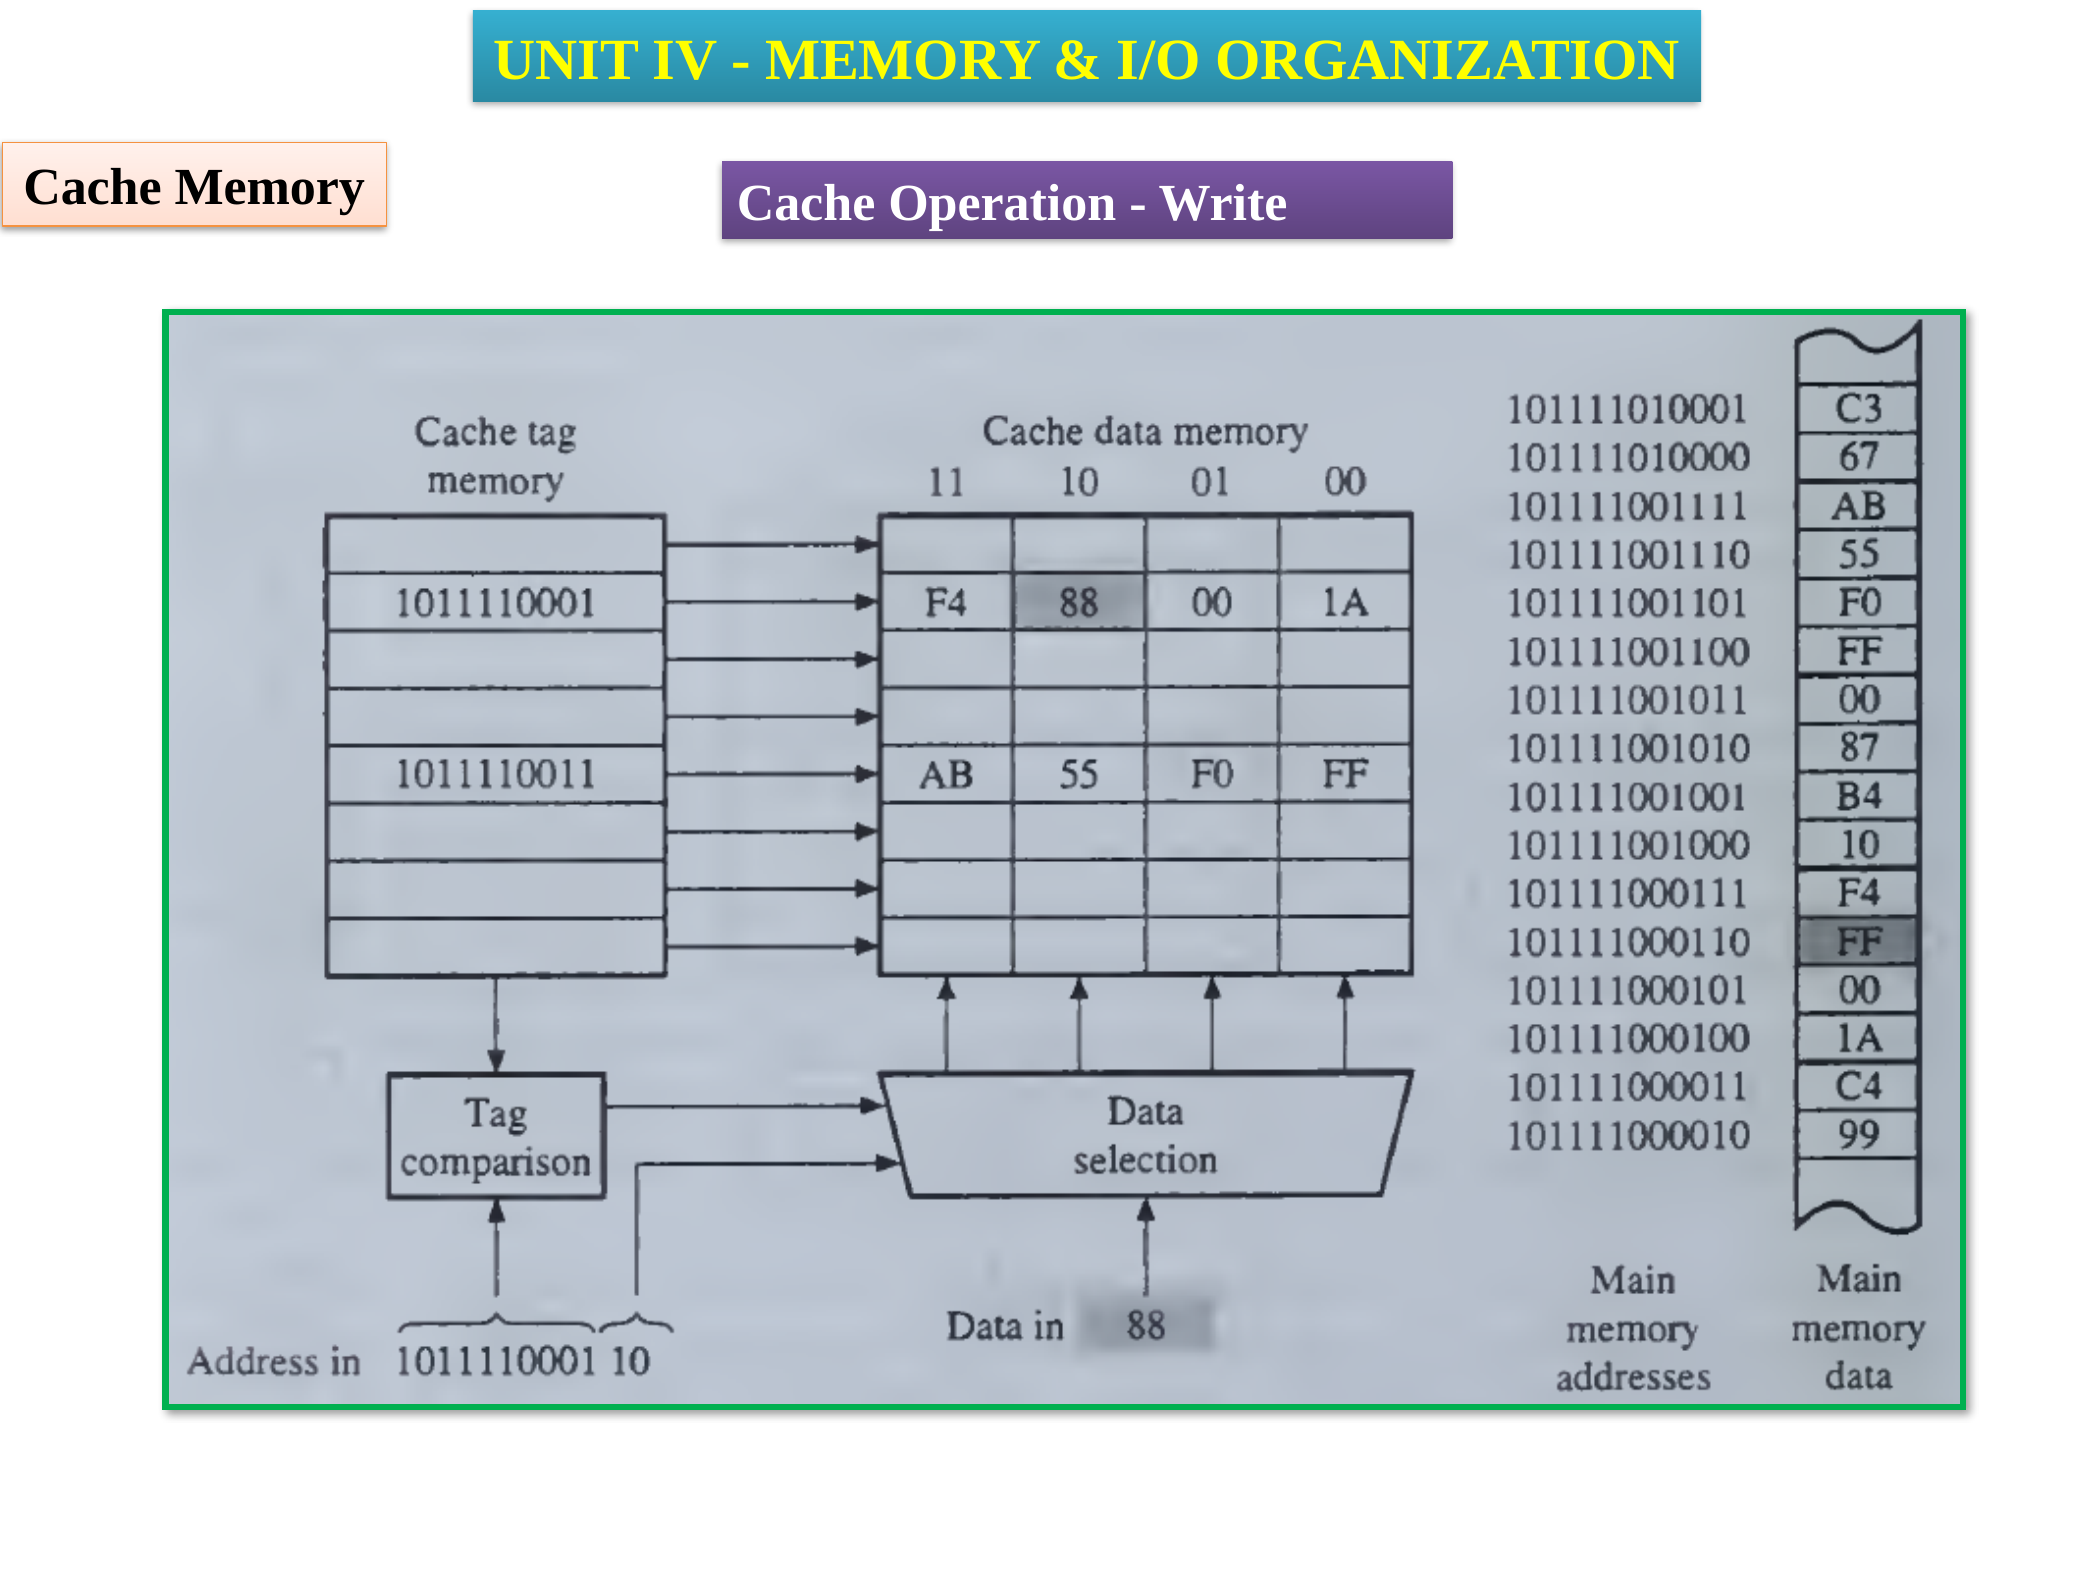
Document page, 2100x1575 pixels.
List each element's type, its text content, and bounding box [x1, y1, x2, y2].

text_box Cache Memory [2, 142, 387, 227]
text_box UNIT IV - MEMORY & I/O ORGANIZATION [472, 10, 1702, 102]
text_box Cache Operation - Write [722, 161, 1453, 239]
picture [168, 314, 1960, 1404]
